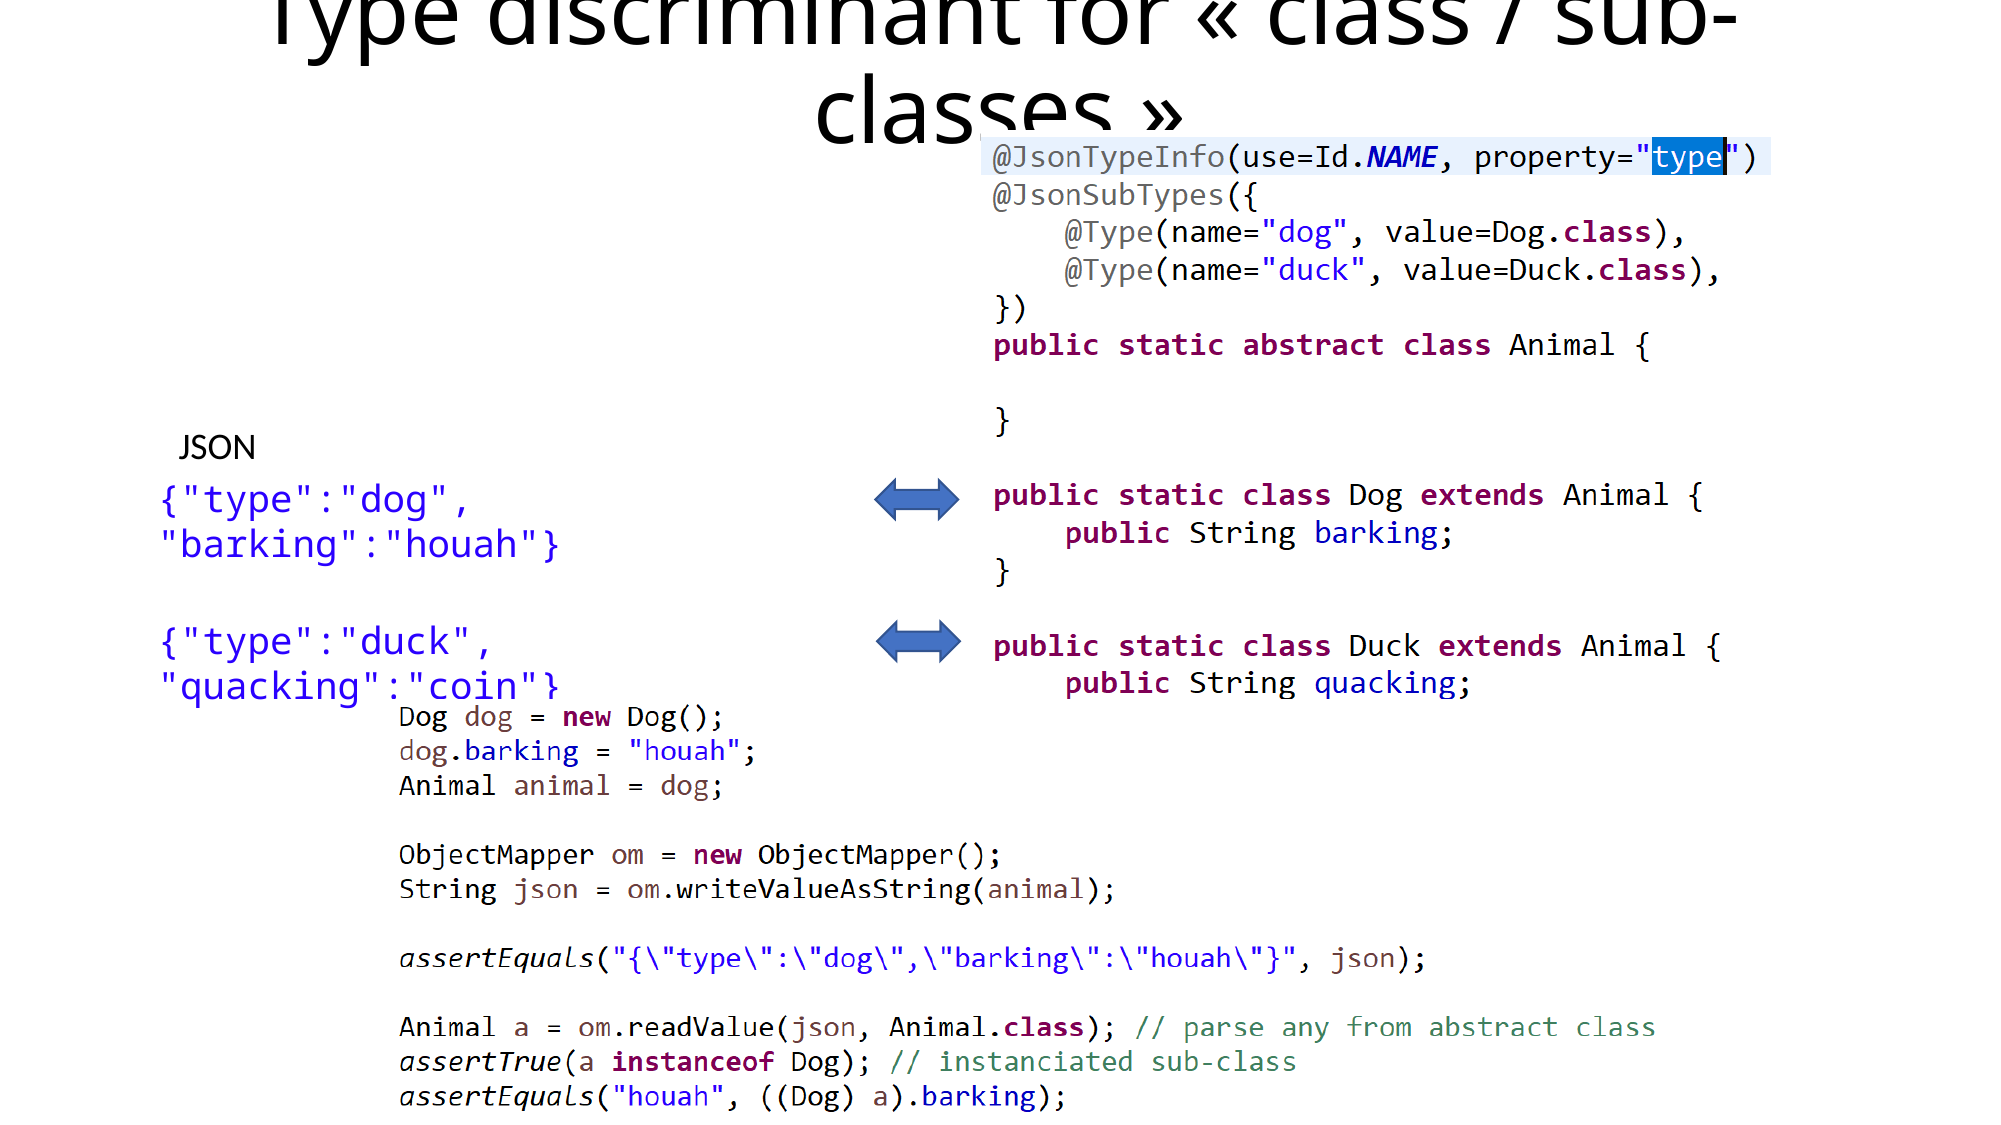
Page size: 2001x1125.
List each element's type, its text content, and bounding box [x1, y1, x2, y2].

text_box {"type":"dog", "barking":"houah"} [143, 467, 856, 573]
text_box [875, 619, 962, 664]
picture [392, 130, 1771, 1125]
text_box JSON [163, 414, 272, 467]
text_box {"type":"duck", "quacking":"coin"} [143, 609, 917, 714]
text_box [873, 477, 960, 522]
title Type discriminant for « class / sub-classes » [137, 0, 1863, 173]
